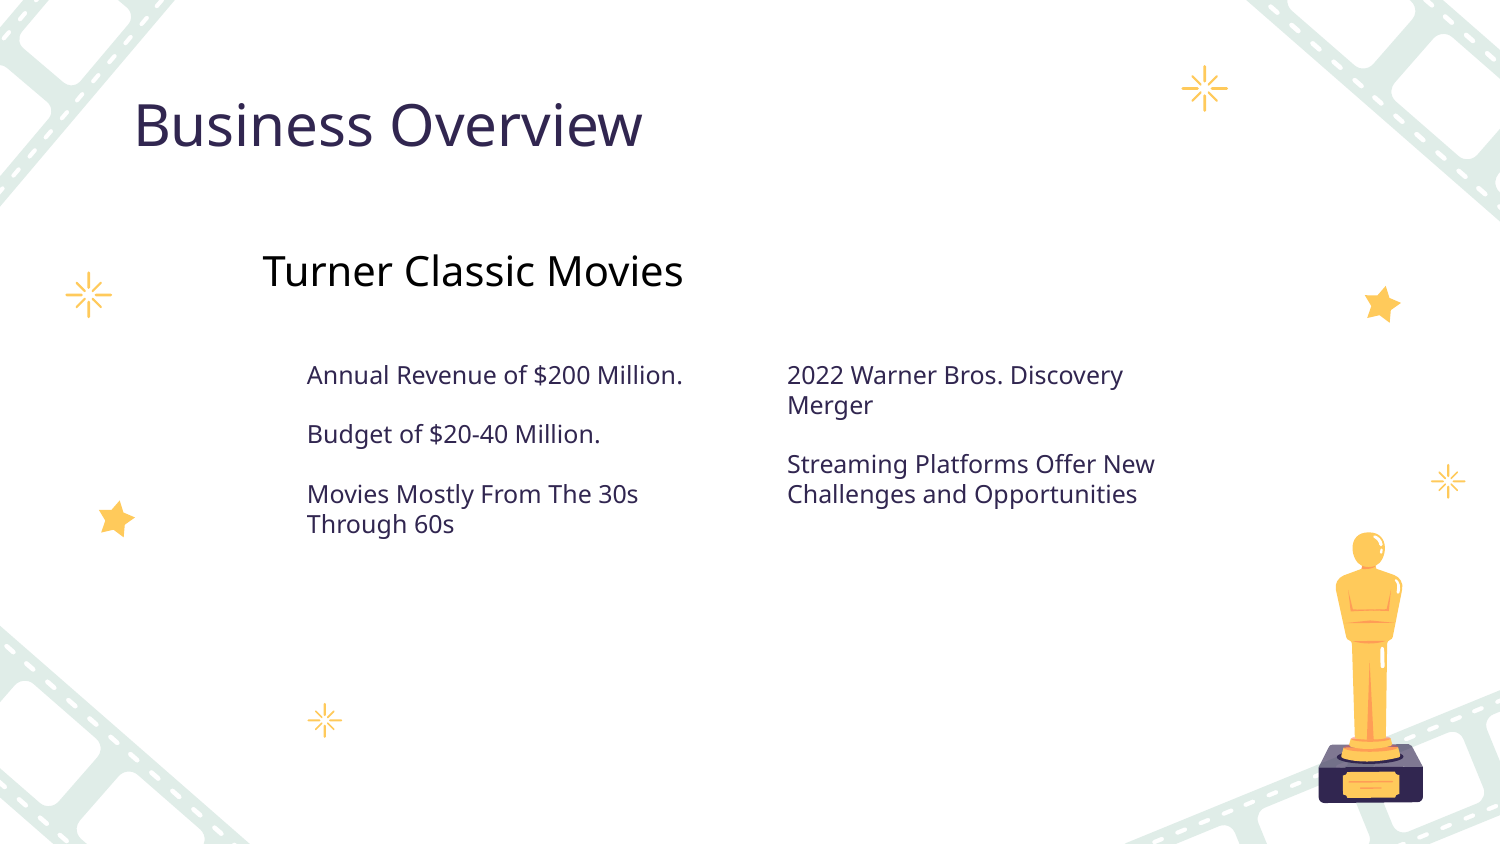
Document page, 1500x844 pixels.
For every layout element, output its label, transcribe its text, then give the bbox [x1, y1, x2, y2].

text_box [1318, 532, 1424, 804]
title Business Overview [118, 72, 1382, 167]
subtitle Turner Classic Movies [247, 236, 757, 311]
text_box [307, 702, 343, 738]
subtitle 2022 Warner Bros. Discovery Merger Streaming Platforms Offer New Challenges and Opportunities [772, 344, 1209, 573]
subtitle Annual Revenue of $200 Million. Budget of $20-40 Million. Movies Mostly From The 30s Through 60s [291, 344, 728, 583]
